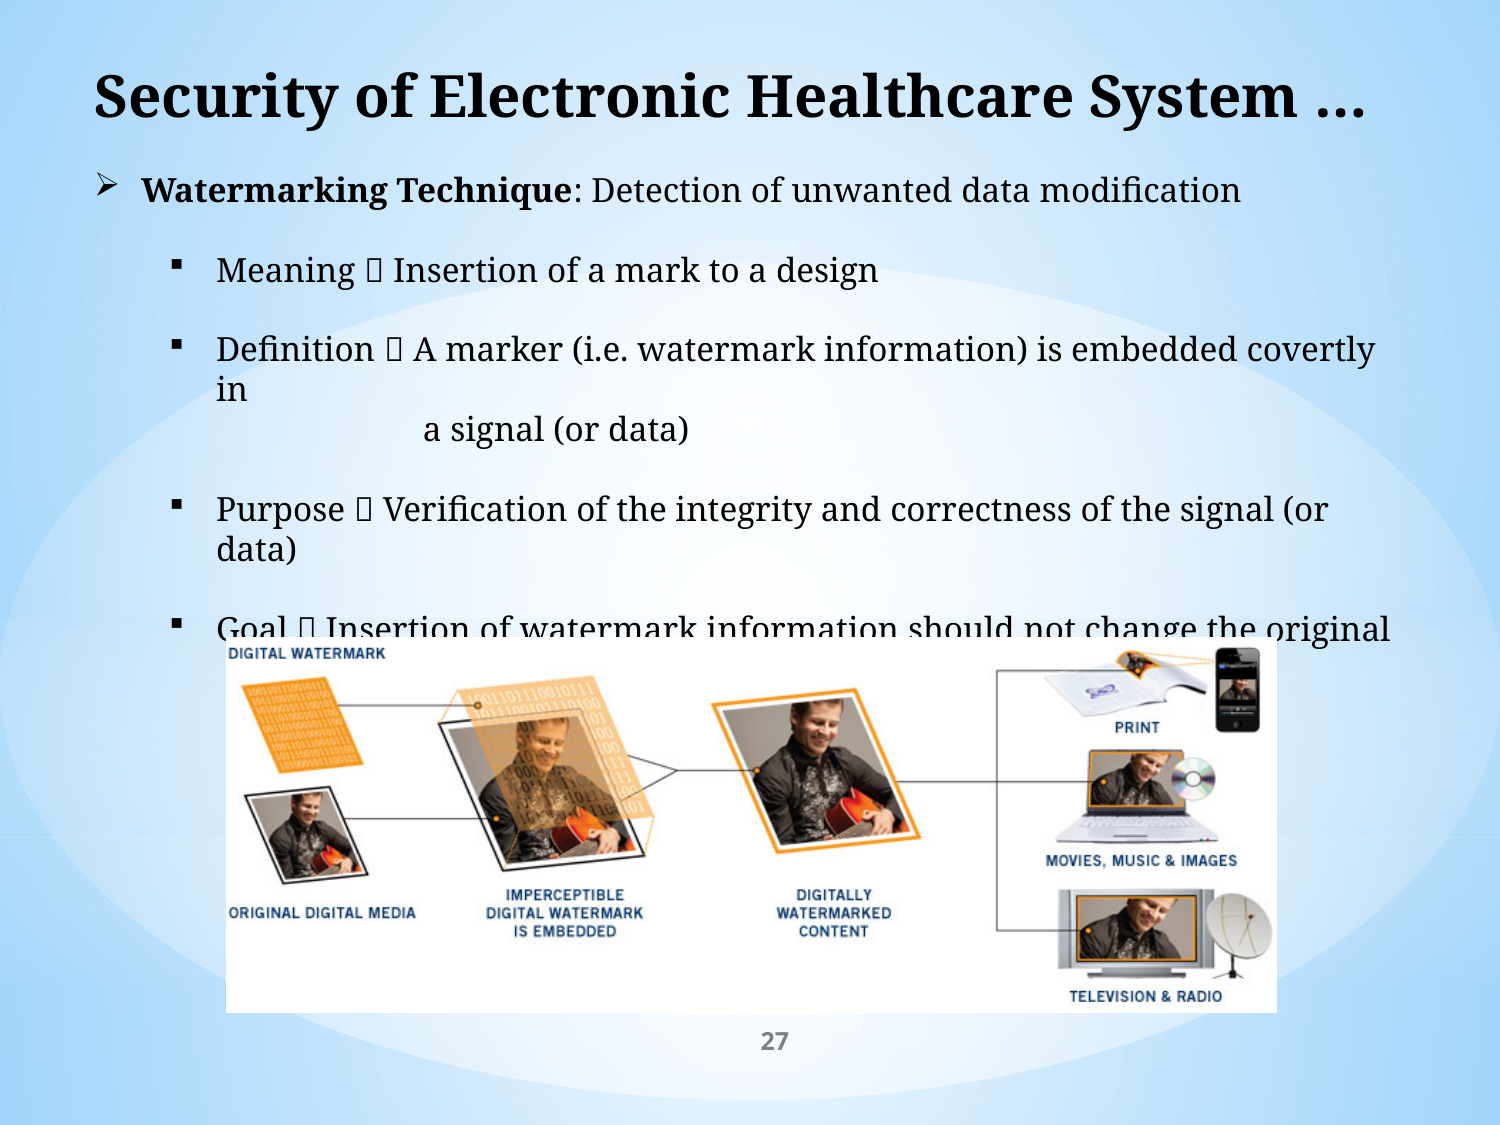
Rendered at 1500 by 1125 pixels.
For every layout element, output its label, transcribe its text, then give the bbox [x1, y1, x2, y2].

text_box Security of Electronic Healthcare System … Watermarking Technique: Detection of unwanted data modification Meaning  Insertion of a mark to a design Definition  A marker (i.e. watermark information) is embedded covertly in a signal (or data) Purpose  Verification of the integrity and correctness of the signal (or data) Goal  Insertion of watermark information should not change the original signal noticeably [79, 51, 1425, 696]
slide_number 27 [624, 1022, 925, 1073]
picture [225, 637, 1277, 1013]
